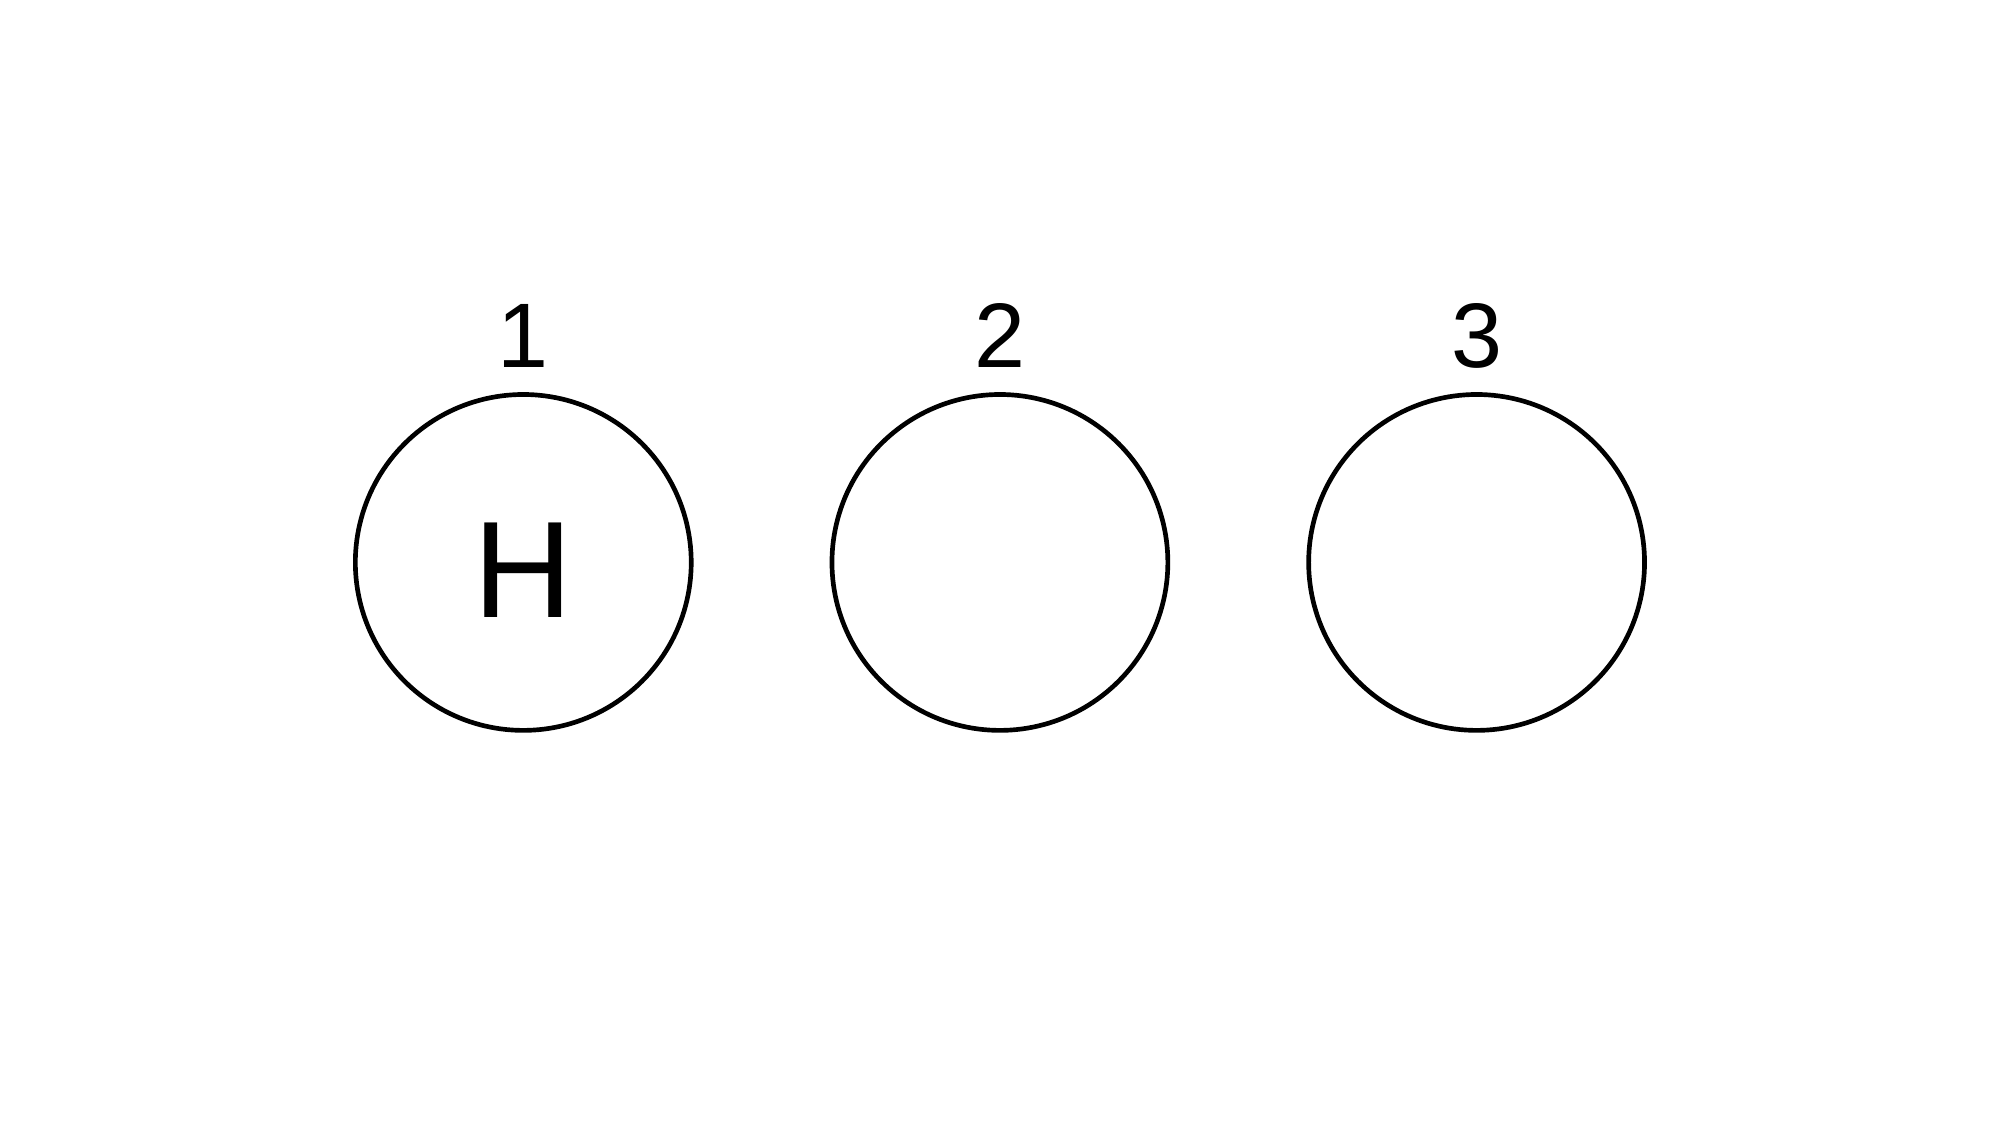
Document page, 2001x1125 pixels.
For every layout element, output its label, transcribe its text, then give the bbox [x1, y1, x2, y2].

text_box 1 [482, 268, 564, 393]
text_box 3 [1436, 268, 1518, 393]
text_box 2 [959, 268, 1041, 393]
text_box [355, 394, 1645, 731]
